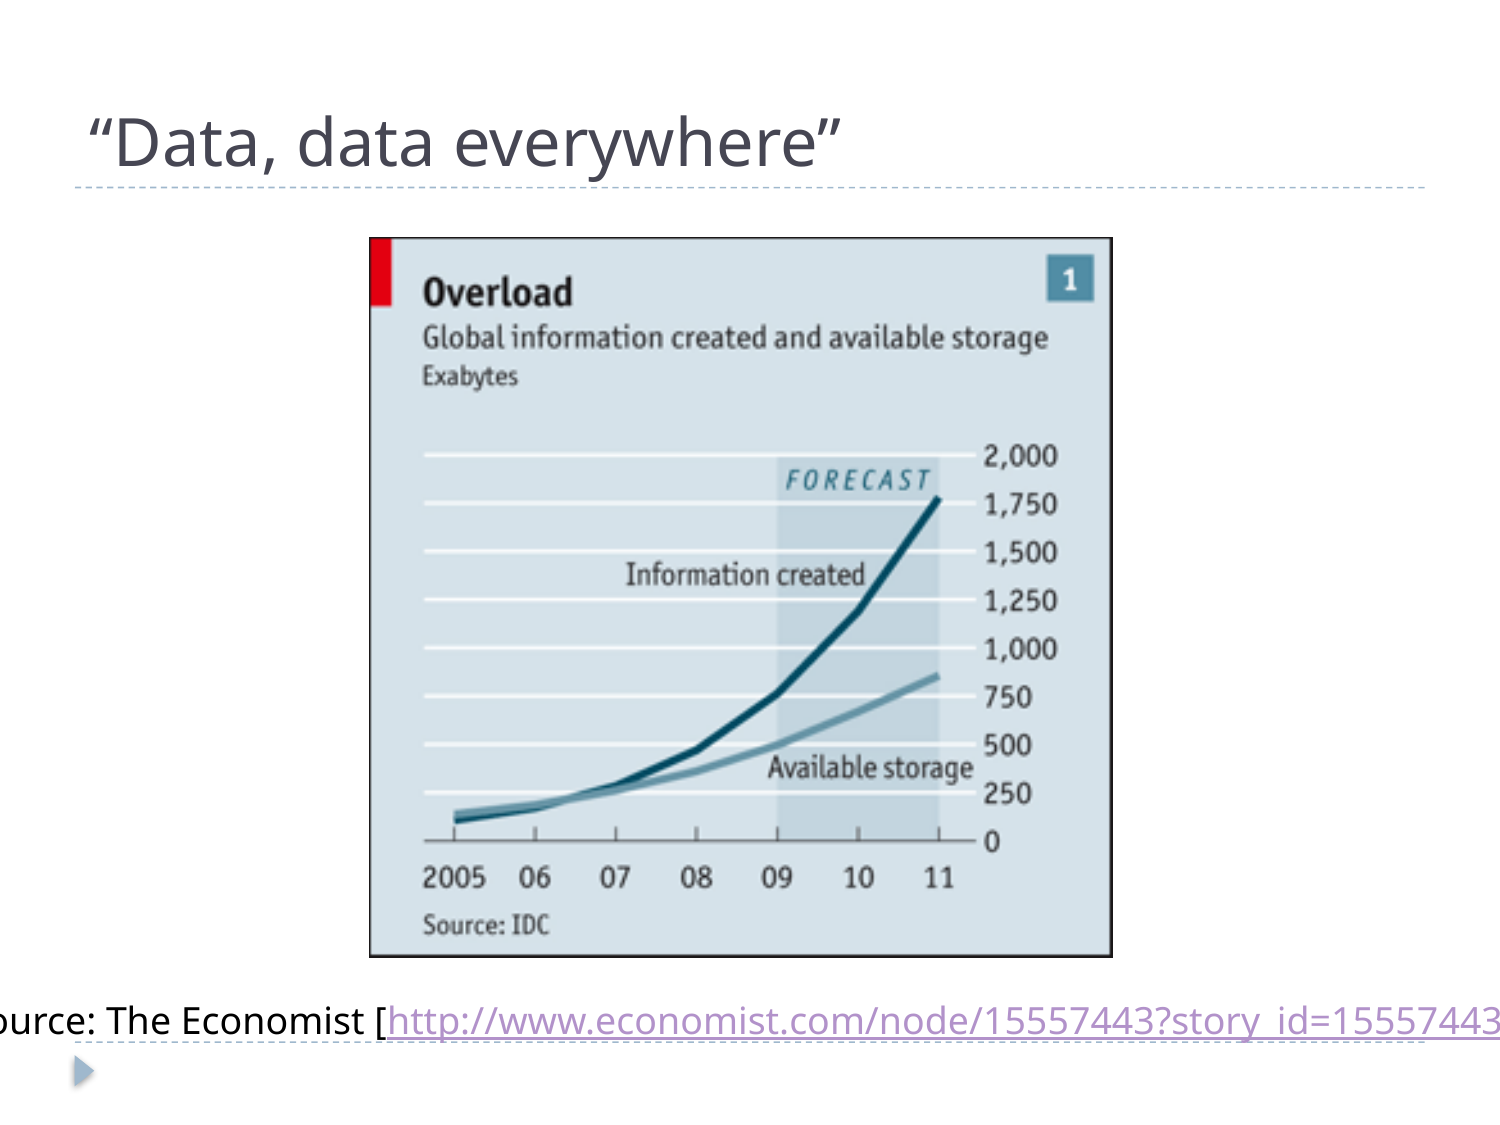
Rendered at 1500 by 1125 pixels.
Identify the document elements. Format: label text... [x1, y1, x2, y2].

picture [369, 237, 1113, 958]
title “Data, data everywhere” [75, 24, 1425, 188]
text_box Source: The Economist [http://www.economist.com/node/15557443?story_id=15557443] [0, 989, 1500, 1056]
